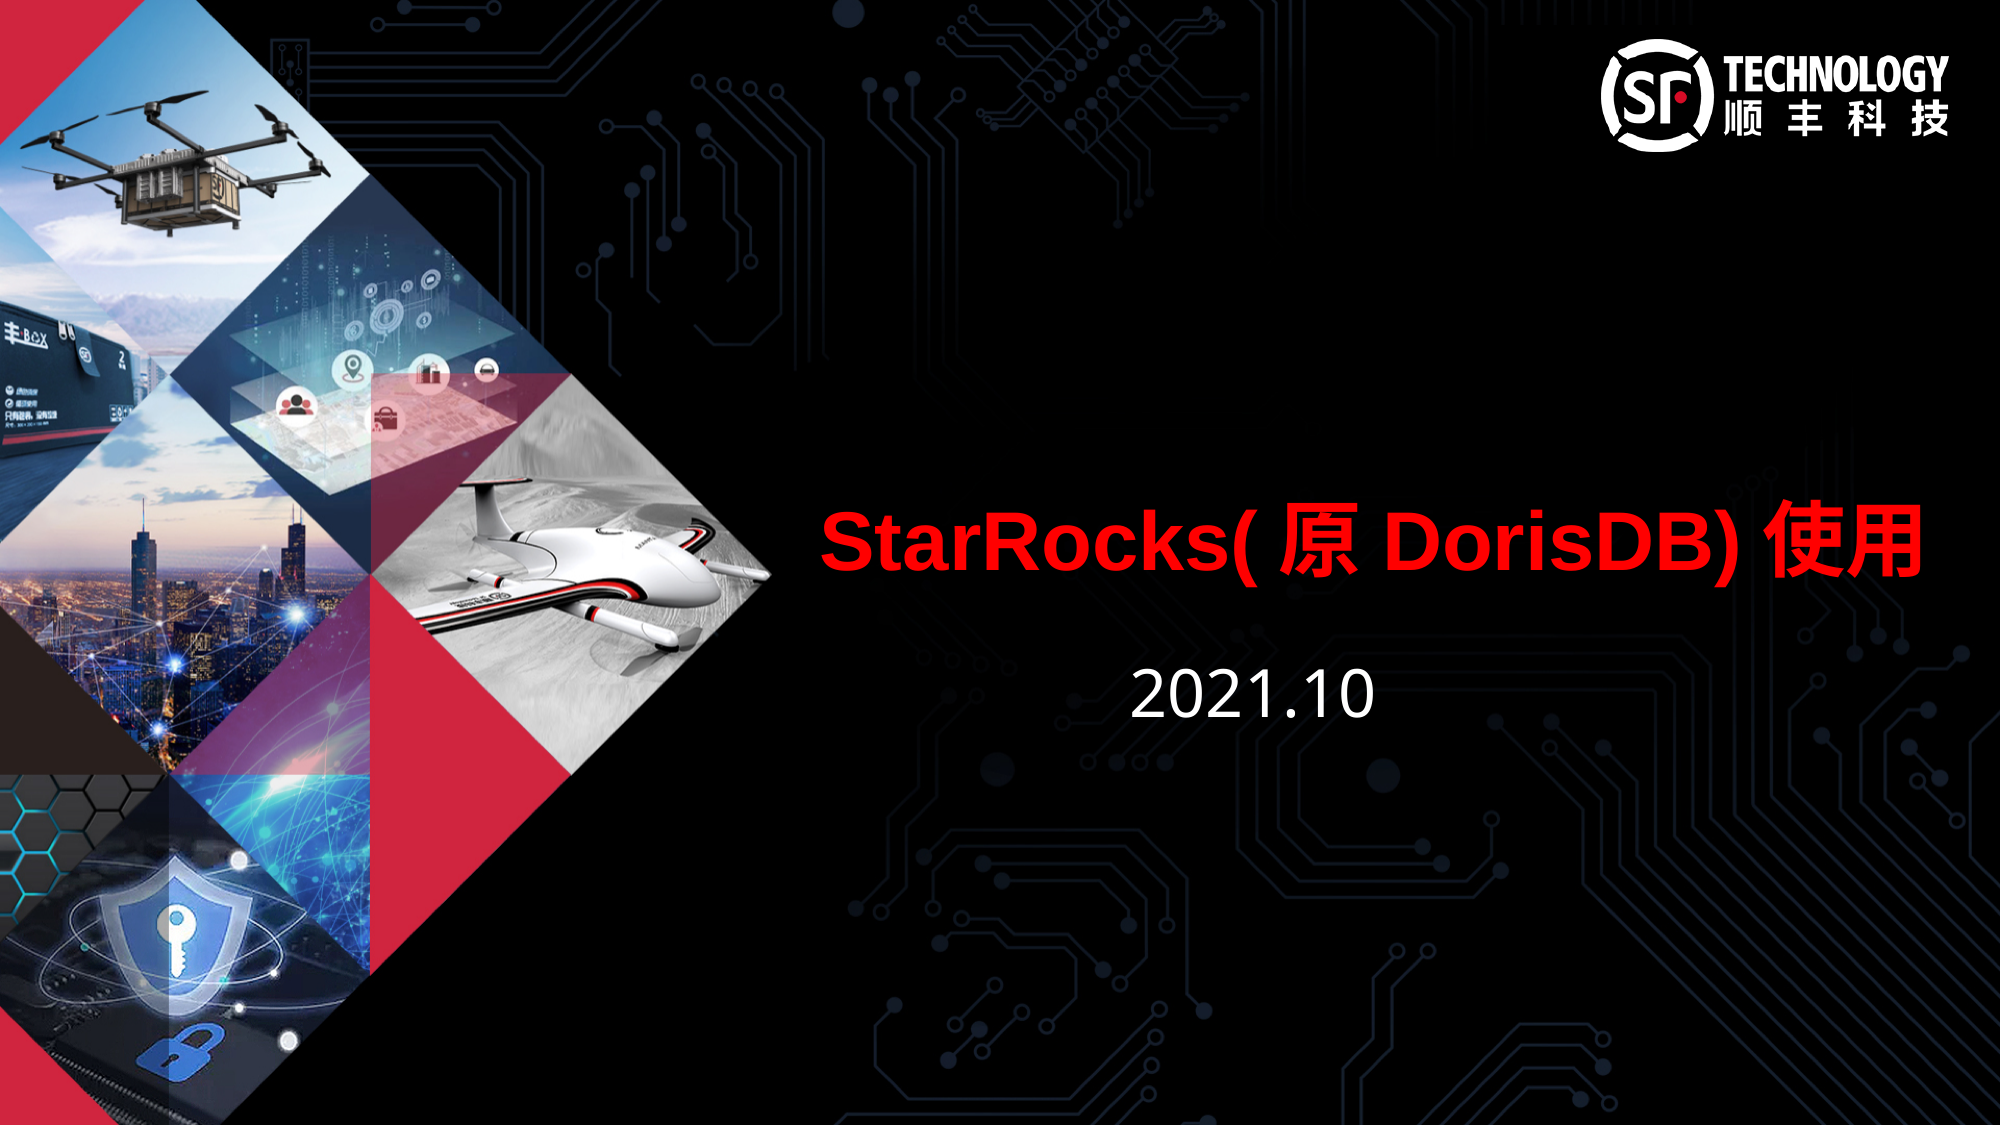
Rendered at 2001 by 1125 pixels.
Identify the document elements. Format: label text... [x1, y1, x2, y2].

picture [0, 0, 2000, 1125]
text_box StarRocks(原DorisDB)使用 [804, 424, 2000, 595]
text_box 2021.10 [659, 582, 1847, 800]
